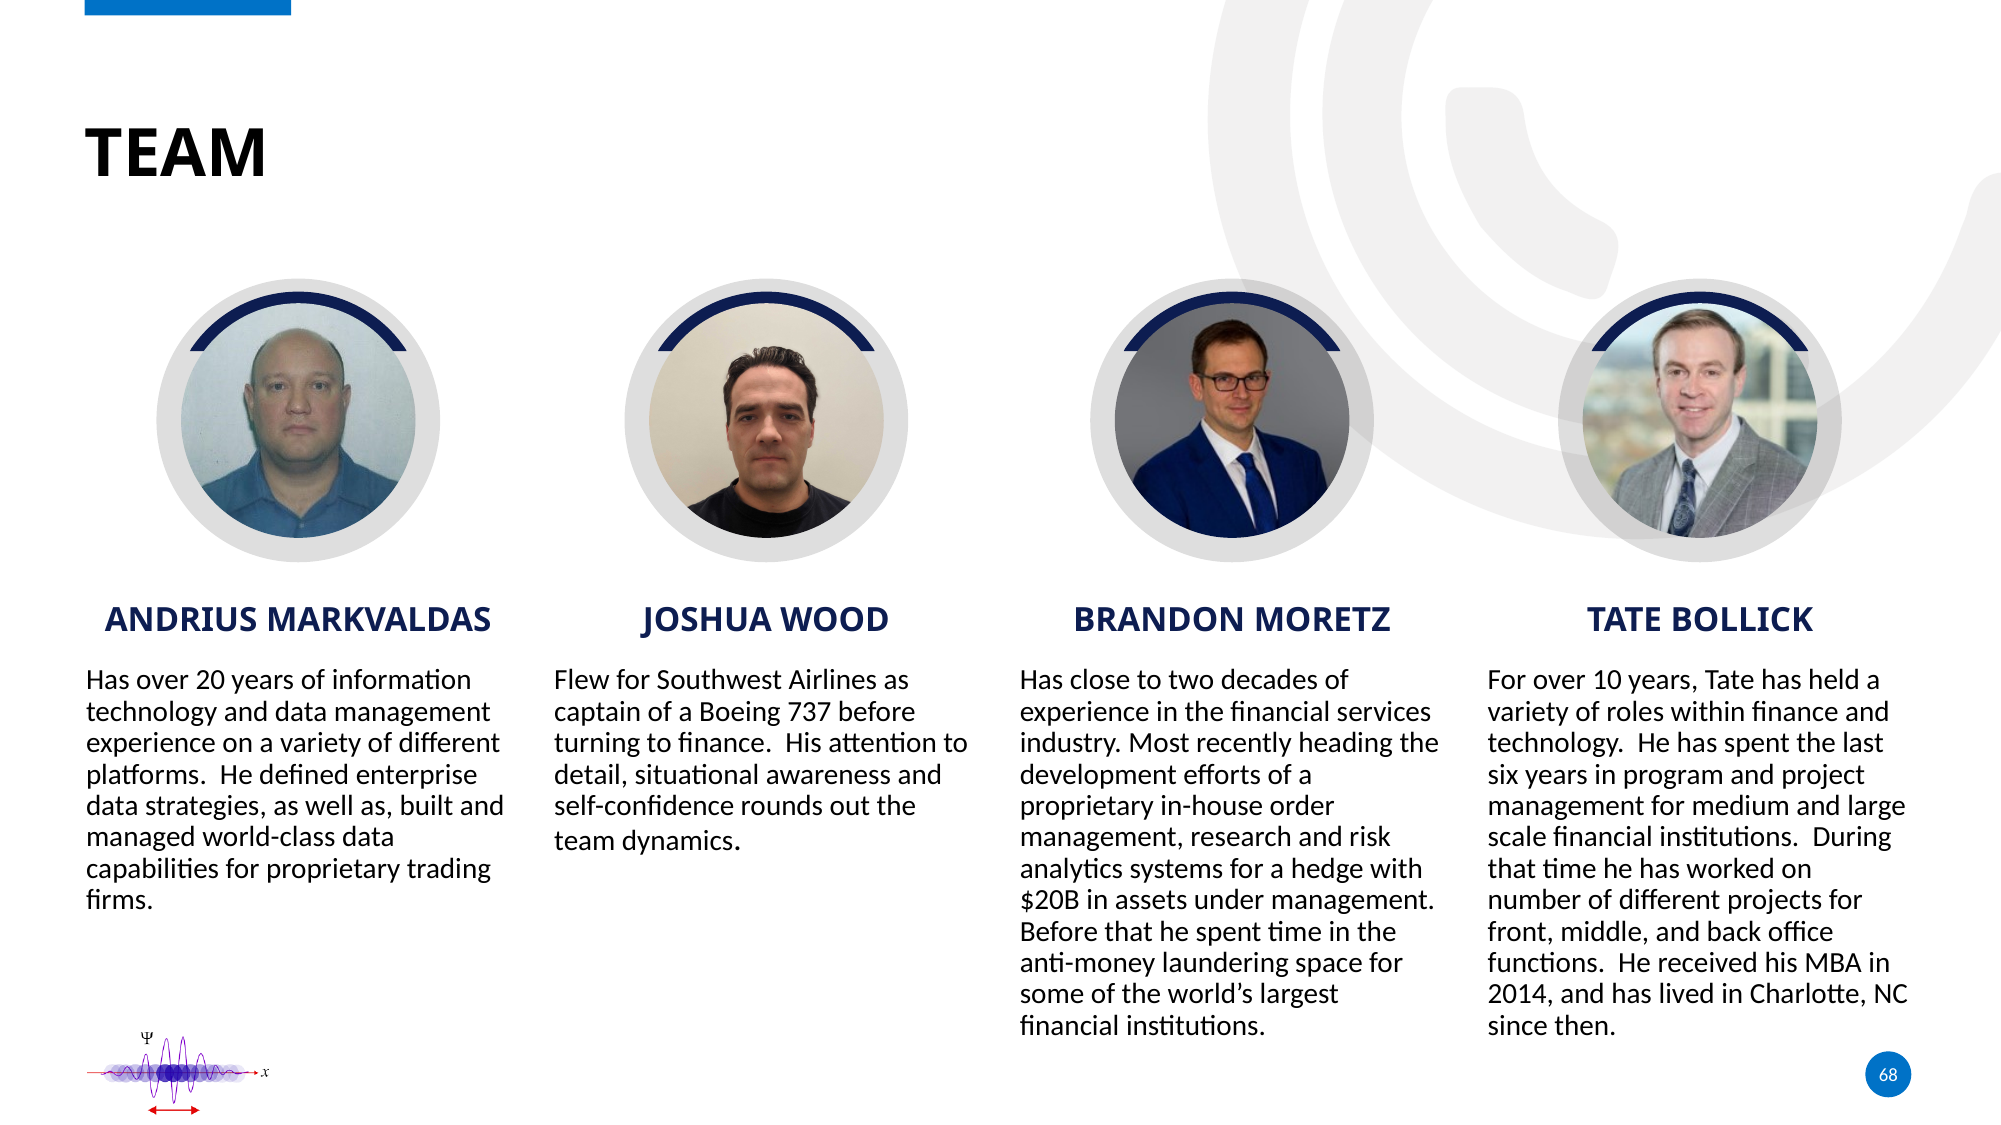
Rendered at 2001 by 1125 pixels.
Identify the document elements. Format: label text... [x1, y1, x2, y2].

picture [87, 1026, 269, 1116]
list Has over 20 years of information technology and data management experience on a variety of different platforms. He defined enterprise data strategies, as well as, built and managed world-class data capabilities for proprietary trading firms. [86, 664, 511, 952]
slide_number 68 [1864, 1059, 1913, 1090]
list Joshua Wood [554, 580, 979, 662]
list Andrius Markvaldas [86, 580, 511, 662]
list Tate Bollick [1487, 580, 1913, 662]
picture [1114, 303, 1350, 538]
picture [181, 303, 416, 538]
picture [1582, 303, 1818, 538]
title team [84, 40, 1914, 192]
list Has close to two decades of experience in the financial services industry. Most recently heading the development efforts of a proprietary in-house order management, research and risk analytics systems for a hedge with $20B in assets under management. Before that he spent time in the anti-money laundering space for some of the world’s largest financial institutions. [1019, 664, 1445, 952]
list For over 10 years, Tate has held a variety of roles within finance and technology. He has spent the last six years in program and project management for medium and large scale financial institutions. During that time he has worked on number of different projects for front, middle, and back office functions. He received his MBA in 2014, and has lived in Charlotte, NC since then. [1487, 664, 1913, 952]
picture [649, 303, 884, 538]
list Brandon Moretz [1019, 580, 1445, 662]
list Flew for Southwest Airlines as captain of a Boeing 737 before turning to finance. His attention to detail, situational awareness and self-confidence rounds out the team dynamics. [554, 664, 979, 952]
